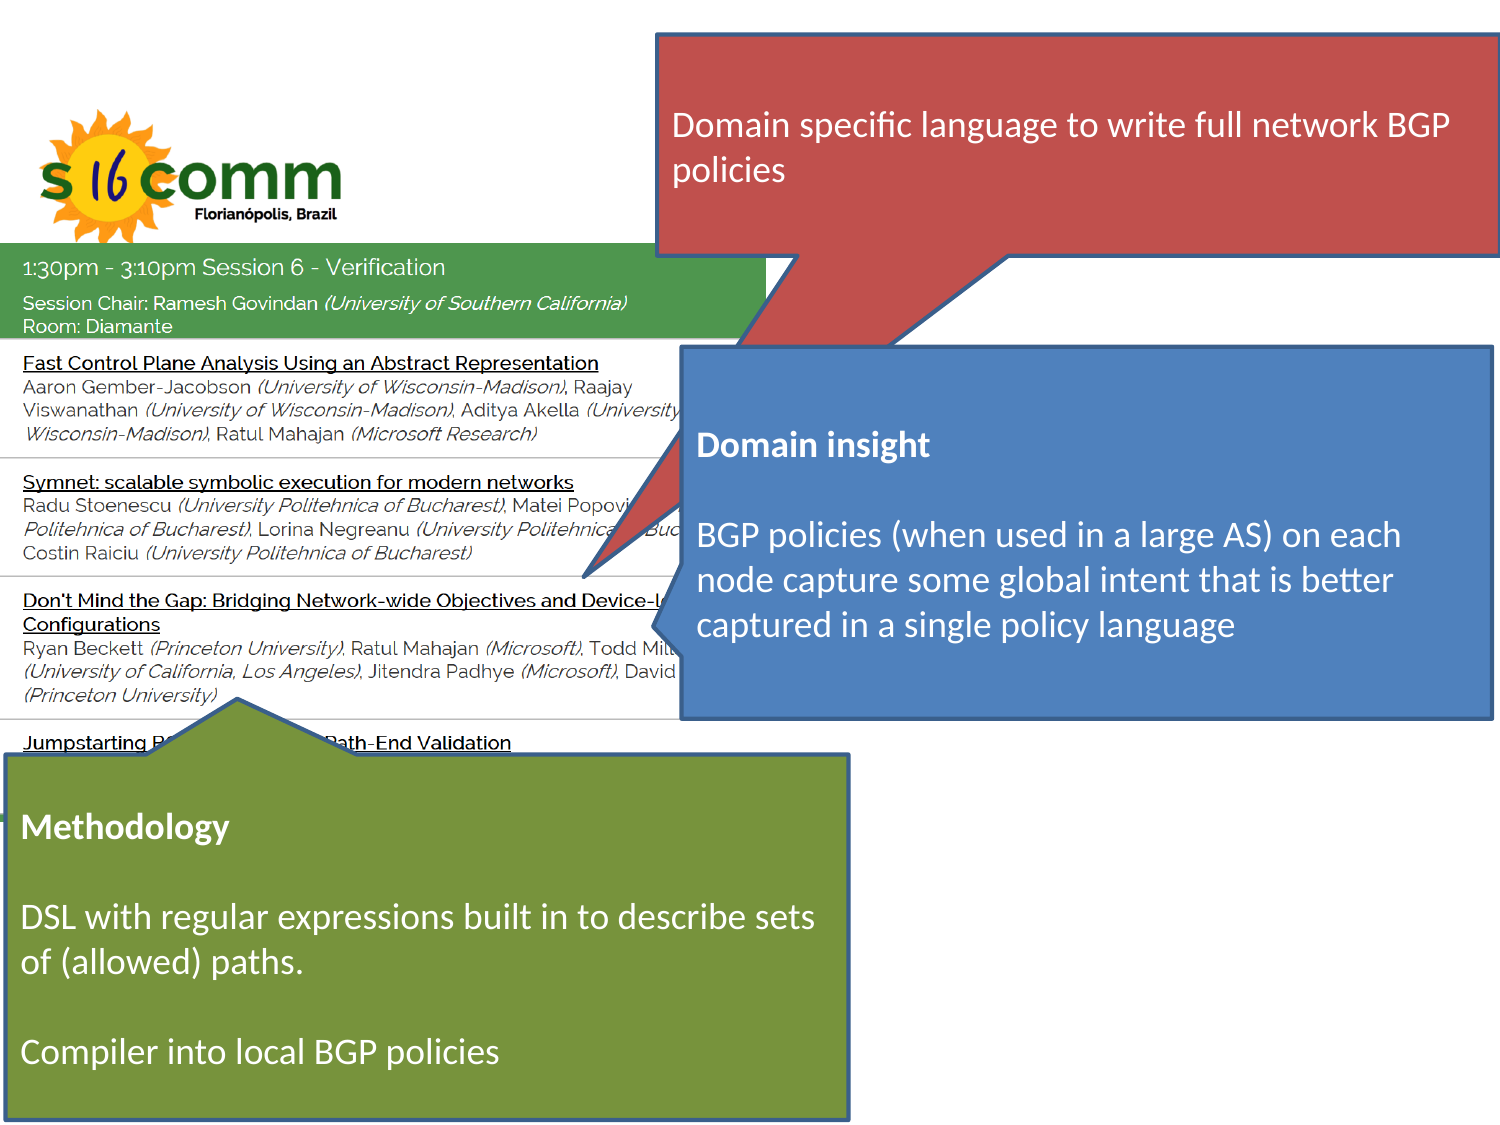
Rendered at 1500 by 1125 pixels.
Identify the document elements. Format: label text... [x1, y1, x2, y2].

picture [0, 98, 766, 822]
text_box Domain specific language to write full network BGP policies [655, 32, 1500, 344]
text_box Methodology DSL with regular expressions built in to describe sets of (allowed) paths. Compiler into local BGP policies [3, 752, 851, 1123]
text_box Domain insight BGP policies (when used in a large AS) on each node capture some global intent that is better captured in a single policy language [770, 344, 1495, 721]
